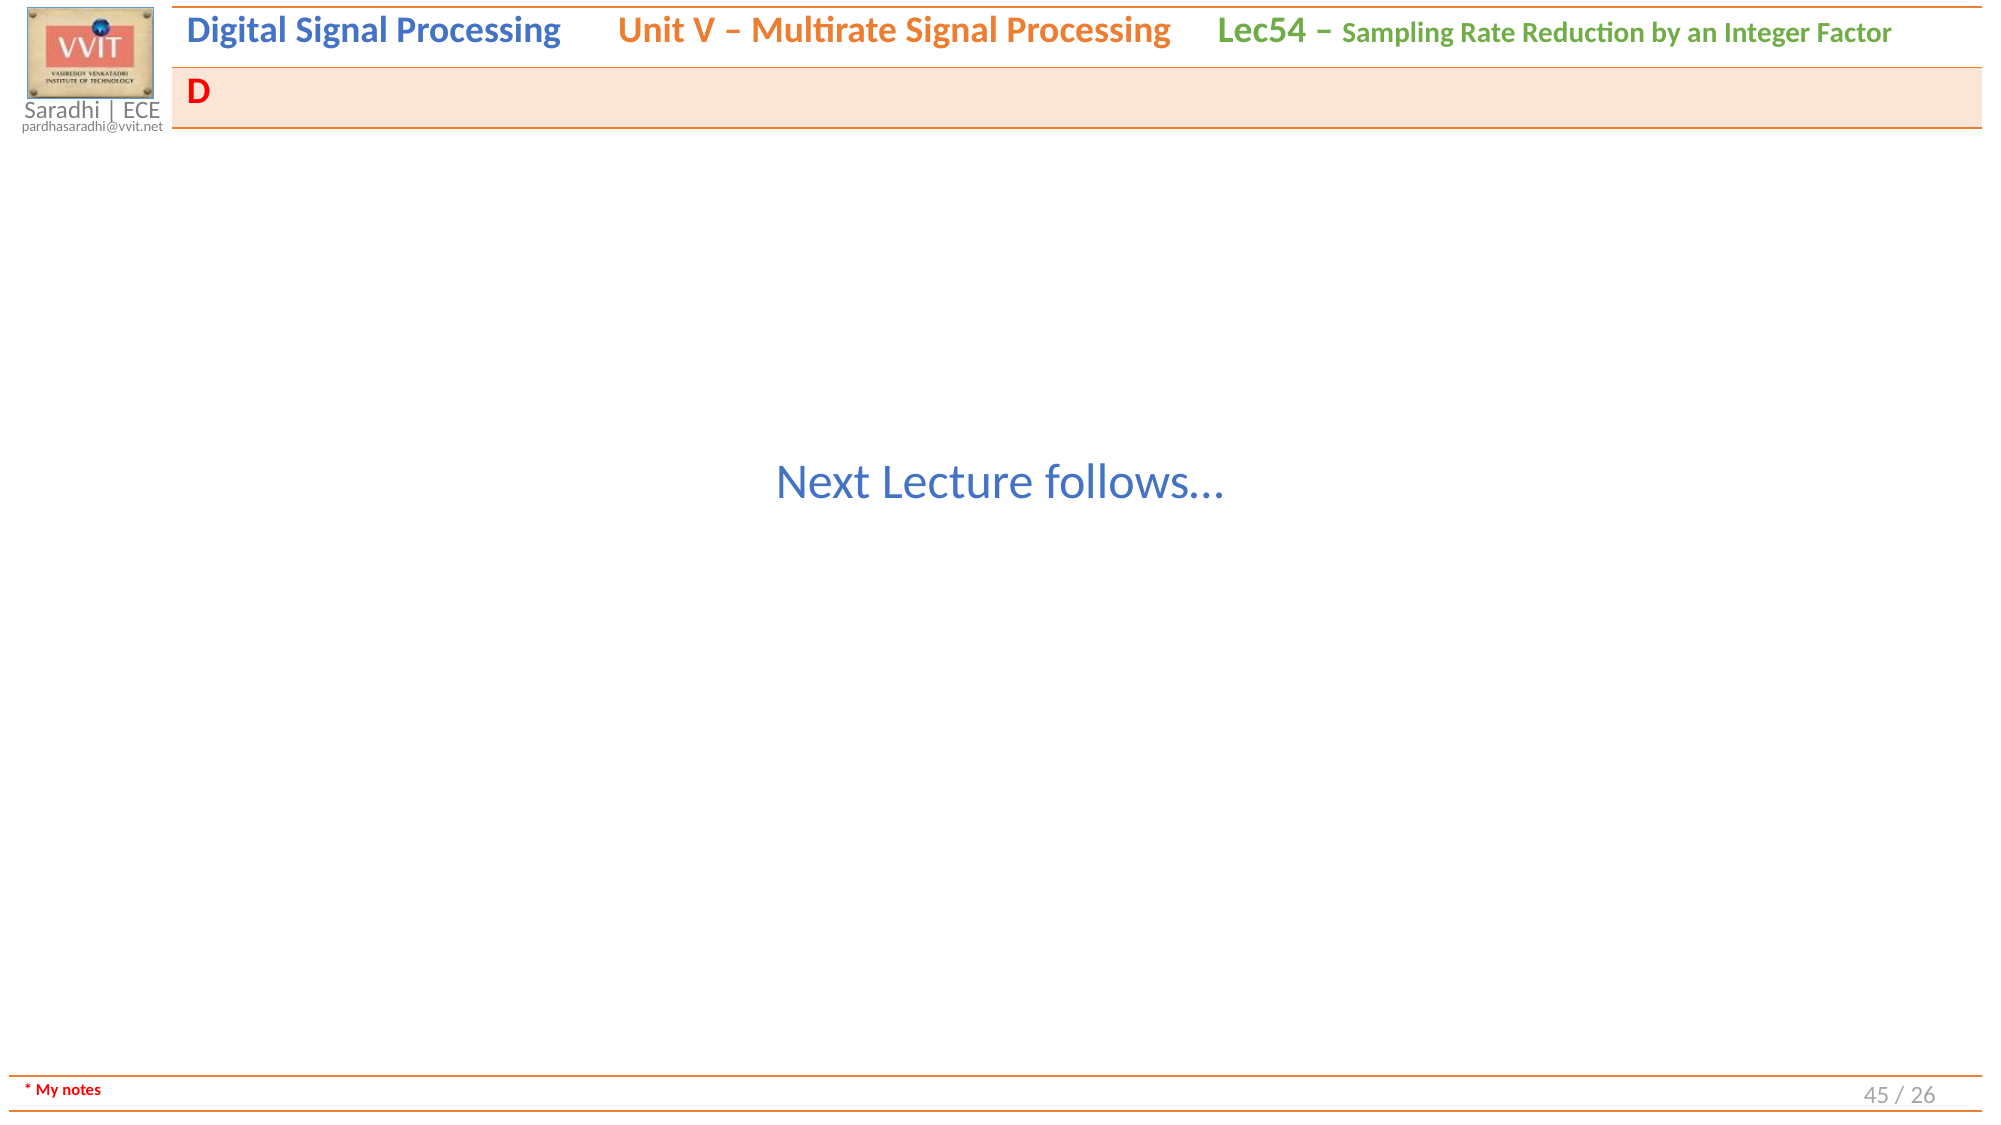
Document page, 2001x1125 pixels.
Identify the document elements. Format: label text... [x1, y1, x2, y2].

table_header Lec54 – Sampling Rate Reduction by an Integer Factor [1203, 8, 1982, 67]
text_box Next Lecture follows… [184, 441, 1816, 516]
table_header [730, 68, 1982, 127]
table_header Unit V – Multirate Signal Processing [603, 8, 1203, 67]
table_header * My notes [9, 1077, 1982, 1110]
text_box Saradhi | ECE [9, 86, 172, 109]
text_box pardhasaradhi@vvit.net [7, 109, 179, 142]
picture [27, 7, 154, 99]
table_header D [172, 68, 730, 127]
table_header Digital Signal Processing [172, 8, 603, 67]
